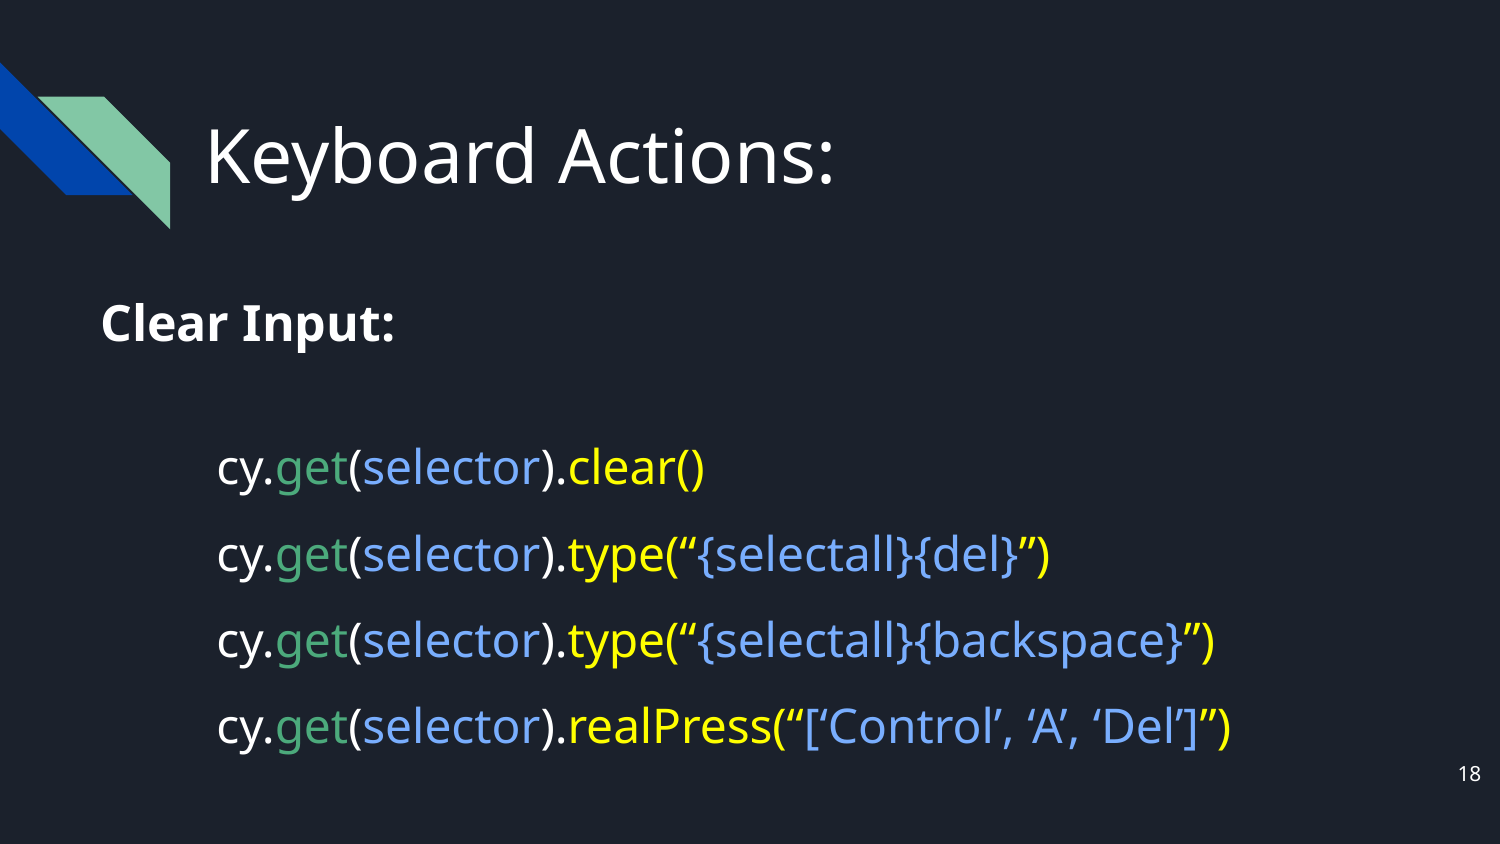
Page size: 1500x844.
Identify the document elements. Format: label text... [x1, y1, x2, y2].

text_box Clear Input: [85, 267, 1481, 423]
slide_number 18 [1406, 742, 1497, 808]
text_box cy.get(selector).clear() cy.get(selector).type(“{selectall}{del}”) cy.get(selector).type(“{selectall}{backspace}”) cy.get(selector).realPress(“[‘Control’, ‘A’, ‘Del’]”) [201, 423, 1379, 775]
title Keyboard Actions: [189, 93, 1344, 244]
